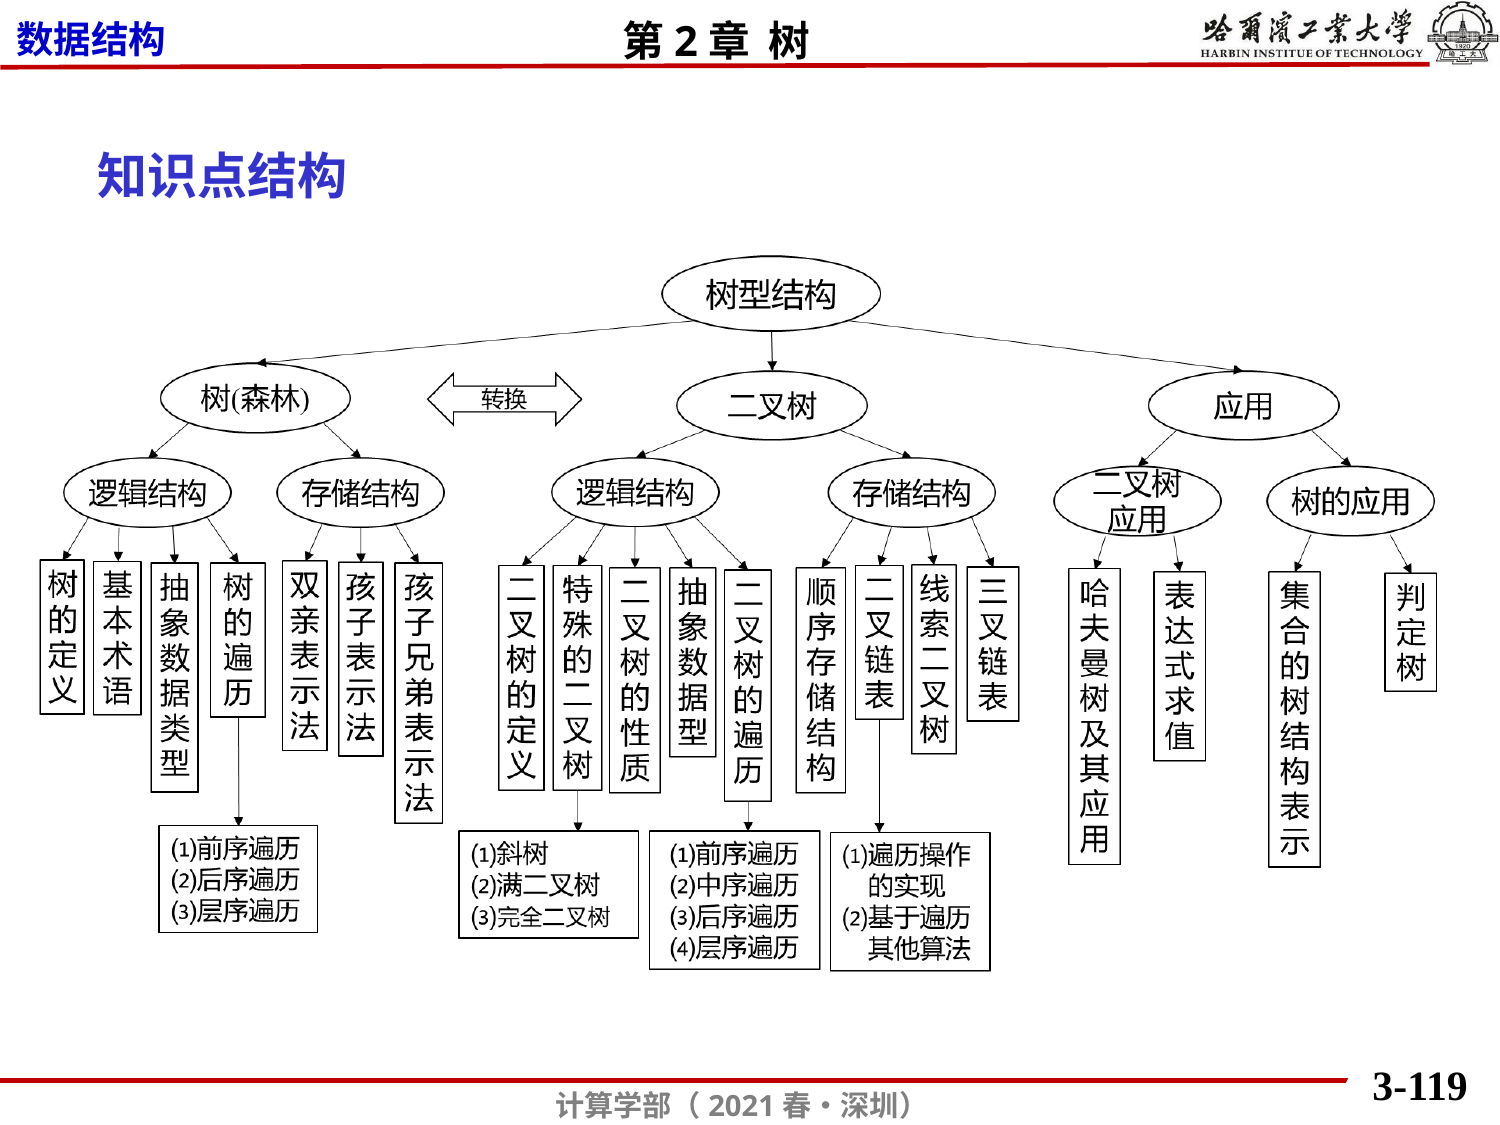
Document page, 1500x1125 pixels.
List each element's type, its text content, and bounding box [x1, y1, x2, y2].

text_box 知识点结构 [82, 137, 363, 212]
picture [1198, 1, 1500, 68]
picture [29, 255, 1444, 979]
